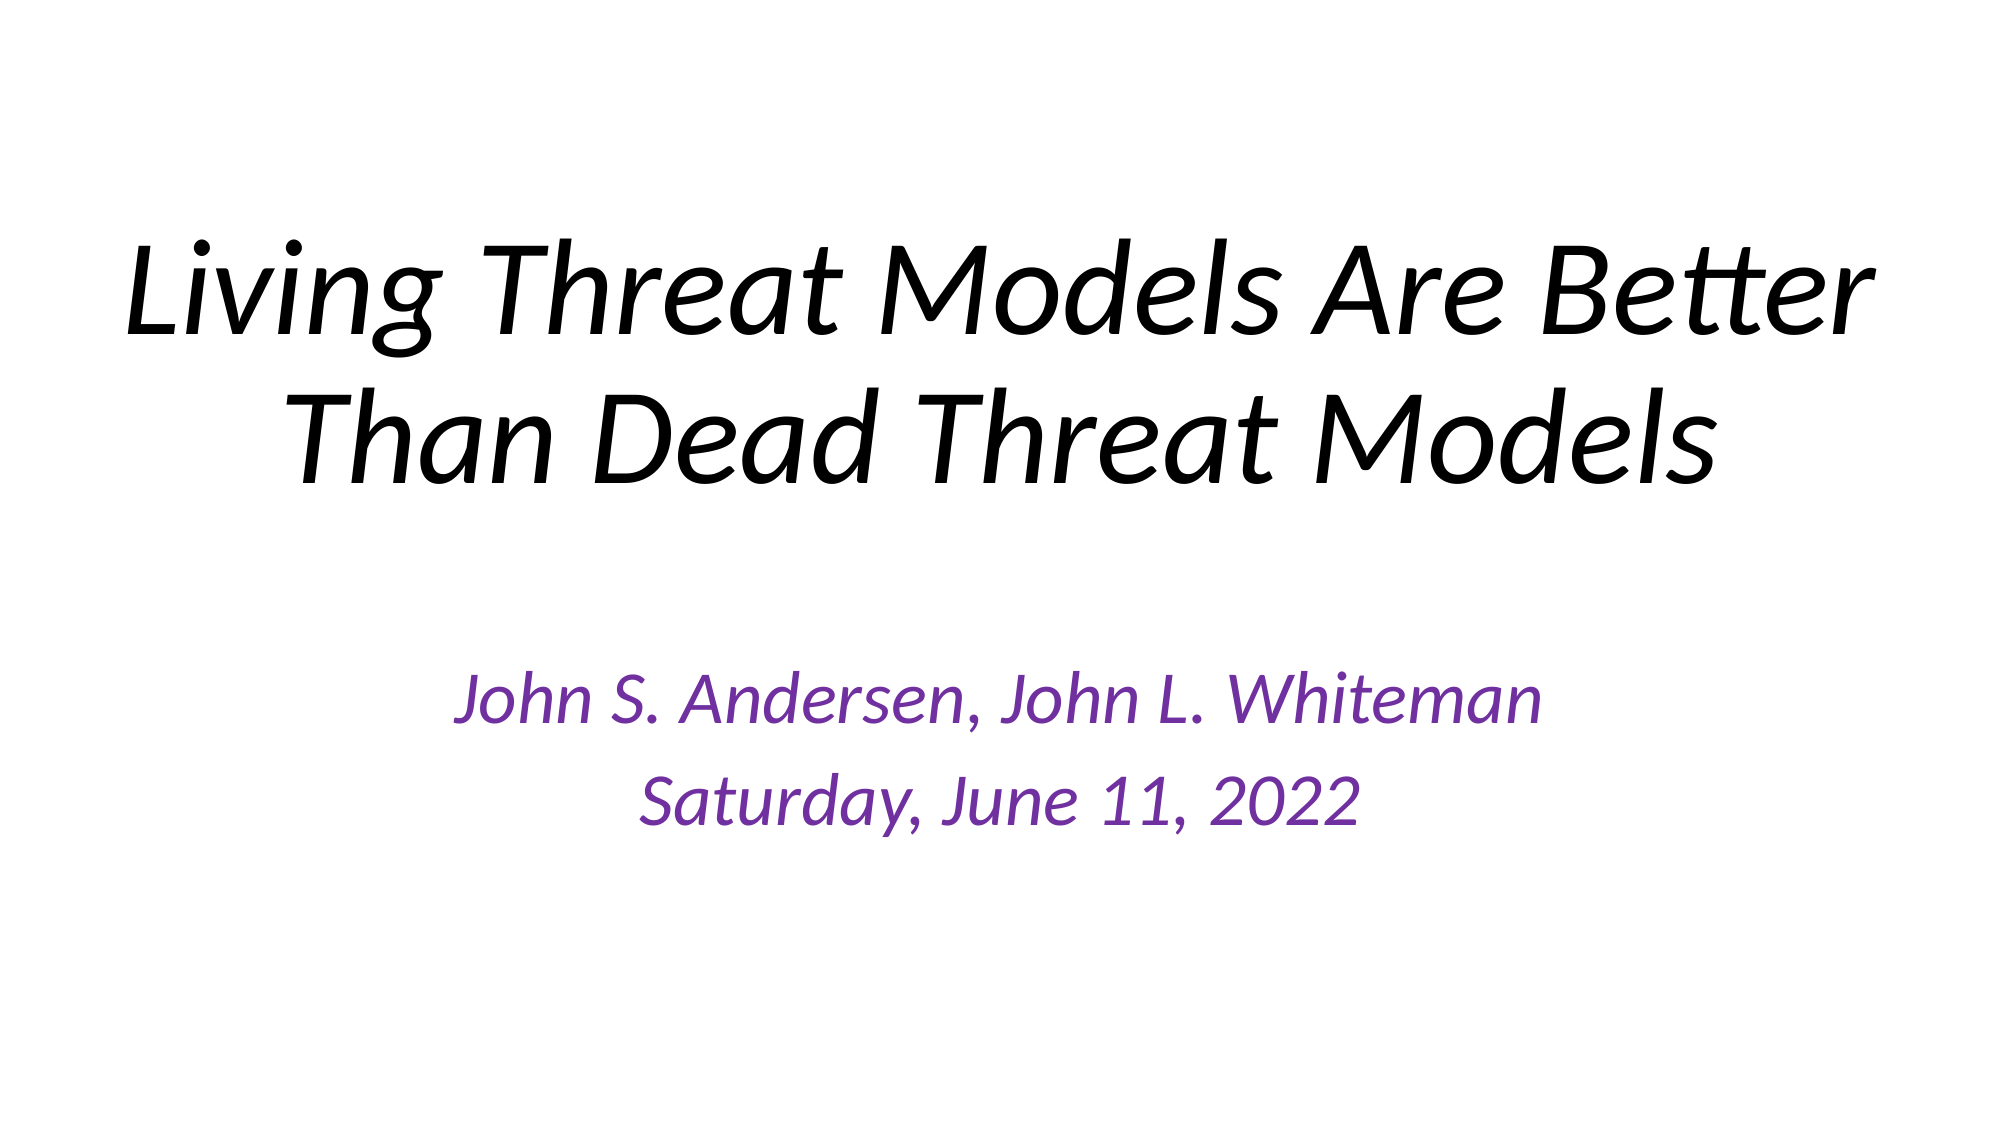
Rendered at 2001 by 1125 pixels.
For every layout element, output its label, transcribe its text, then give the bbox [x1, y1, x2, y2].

list Living Threat Models Are Better Than Dead Threat Models [33, 208, 1967, 554]
text_box John S. Andersen, John L. Whiteman Saturday, June 11, 2022 [33, 651, 1967, 845]
